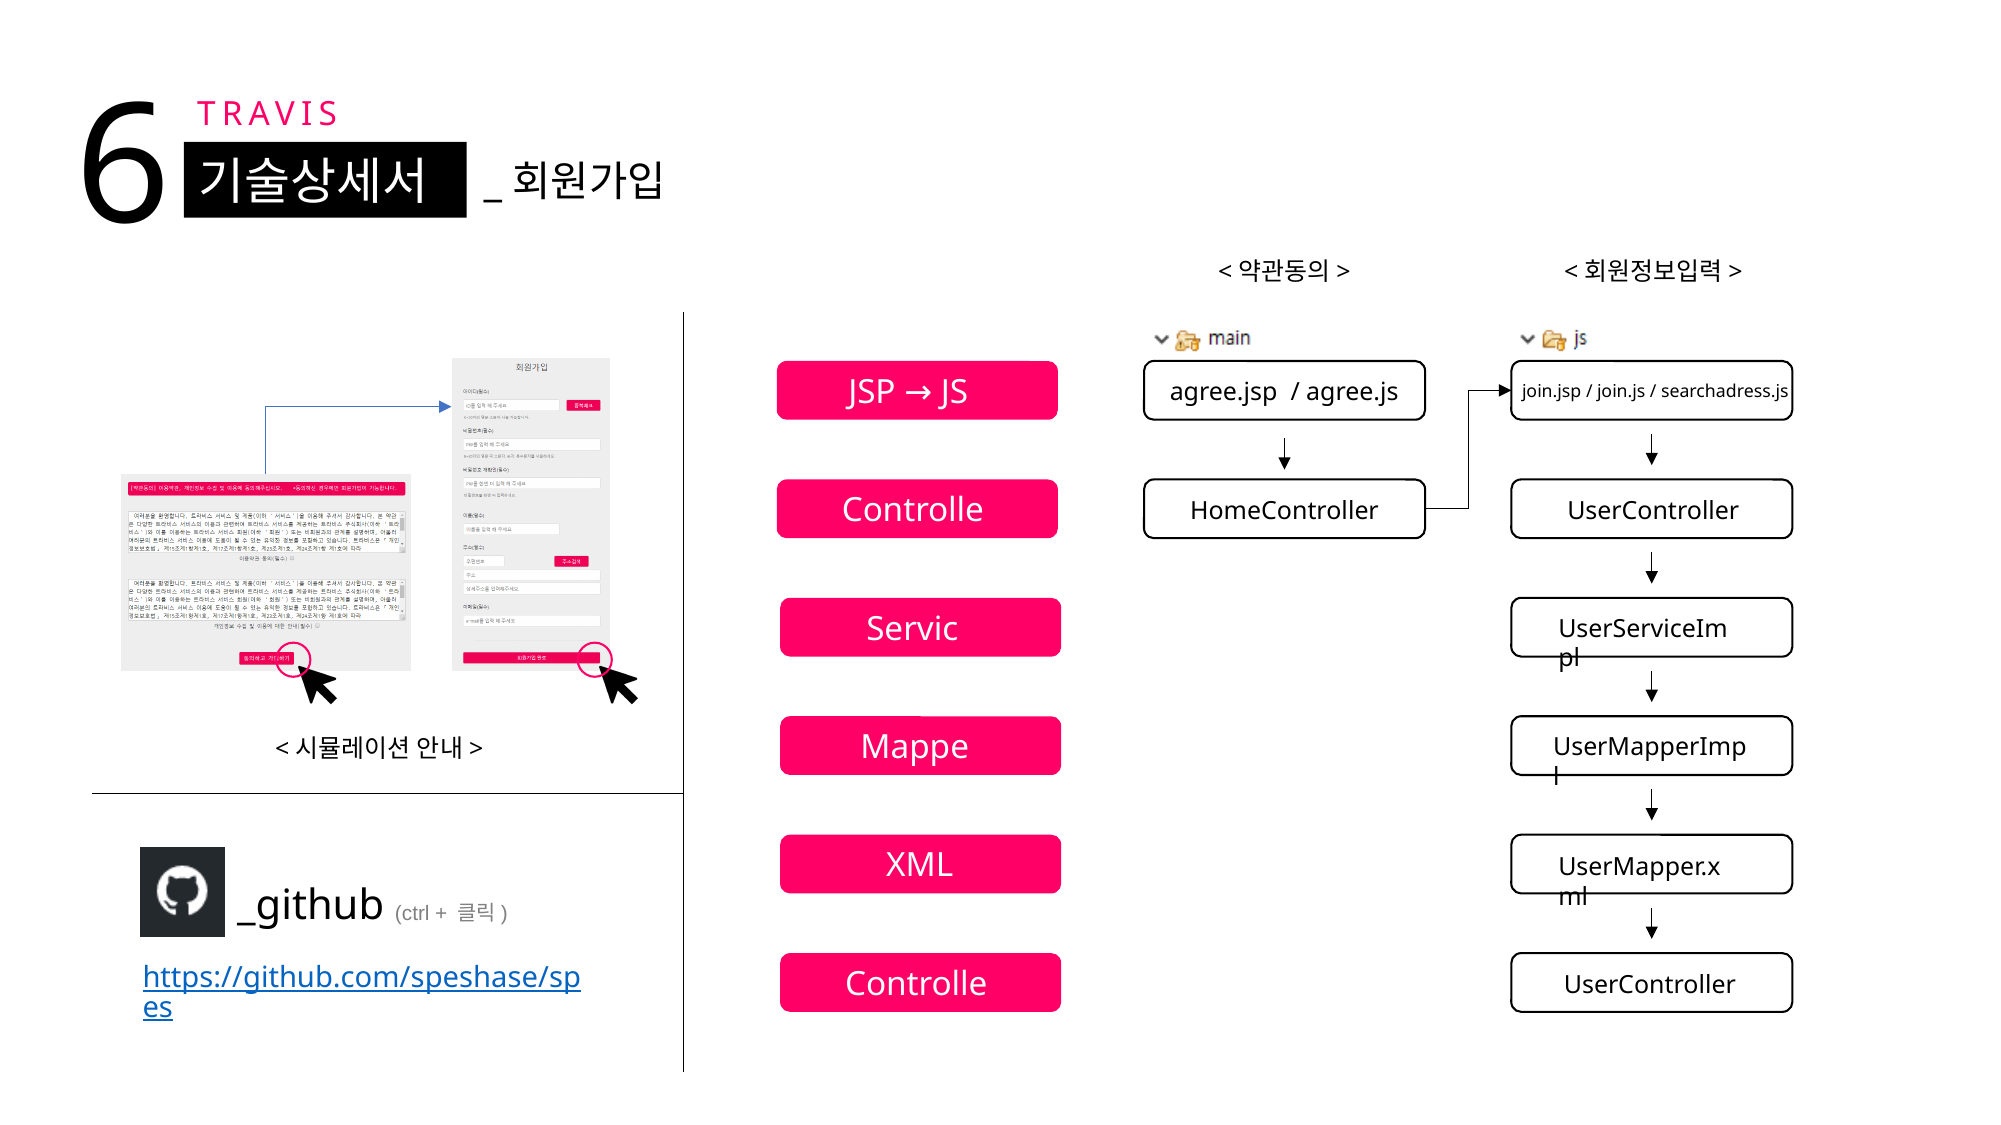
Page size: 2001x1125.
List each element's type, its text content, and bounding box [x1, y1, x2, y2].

picture [1143, 326, 1262, 356]
text_box <회원정보입력> [1549, 248, 1758, 294]
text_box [780, 597, 1062, 657]
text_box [780, 834, 1062, 894]
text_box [780, 716, 1062, 775]
text_box _github [225, 870, 399, 936]
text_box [1511, 597, 1793, 657]
text_box <약관동의> [1203, 248, 1366, 294]
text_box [1424, 390, 1512, 509]
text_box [121, 358, 652, 718]
text_box TRAVIS [183, 84, 371, 140]
text_box [183, 141, 468, 219]
picture [1510, 324, 1595, 356]
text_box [776, 360, 1058, 420]
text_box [1509, 360, 1801, 420]
text_box (ctrl + 클릭) [379, 892, 523, 933]
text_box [1511, 479, 1793, 539]
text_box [1511, 953, 1793, 1012]
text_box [1144, 479, 1426, 539]
picture [140, 847, 225, 937]
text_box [1511, 716, 1793, 775]
text_box 6 [60, 48, 183, 264]
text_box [776, 479, 1058, 539]
text_box <시뮬레이션 안내> [260, 725, 499, 771]
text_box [1144, 360, 1426, 420]
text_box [1511, 834, 1793, 894]
text_box 기술상세서 [183, 141, 465, 217]
text_box https://github.com/speshase/spes [127, 951, 606, 1006]
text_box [780, 953, 1062, 1012]
text_box _회원가입 [468, 147, 681, 213]
